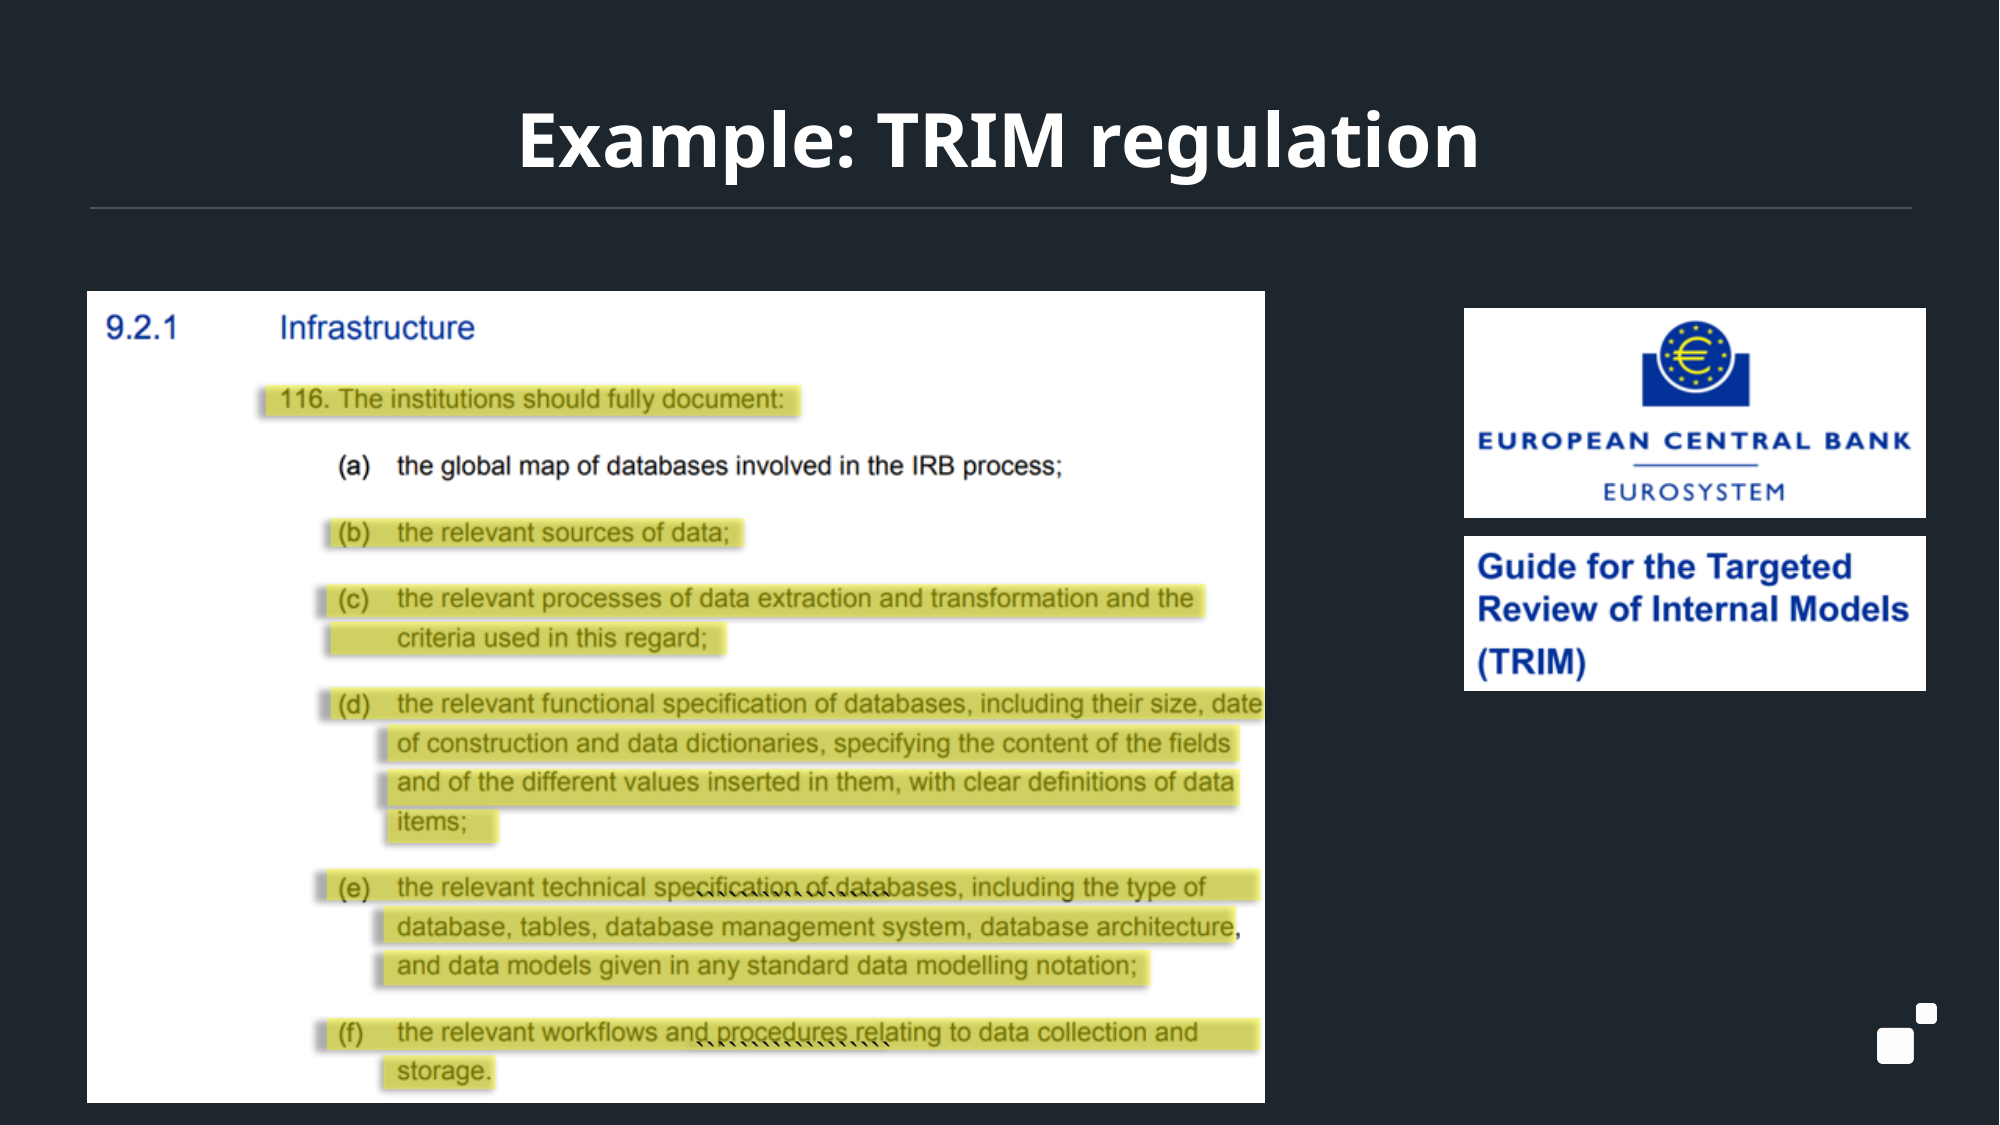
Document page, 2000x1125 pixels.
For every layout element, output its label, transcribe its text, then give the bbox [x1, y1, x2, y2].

picture [1463, 536, 1926, 692]
title Example: TRIM regulation [90, 98, 1910, 195]
picture [1877, 1003, 1937, 1064]
picture [1463, 307, 1926, 519]
picture [86, 291, 1265, 1103]
